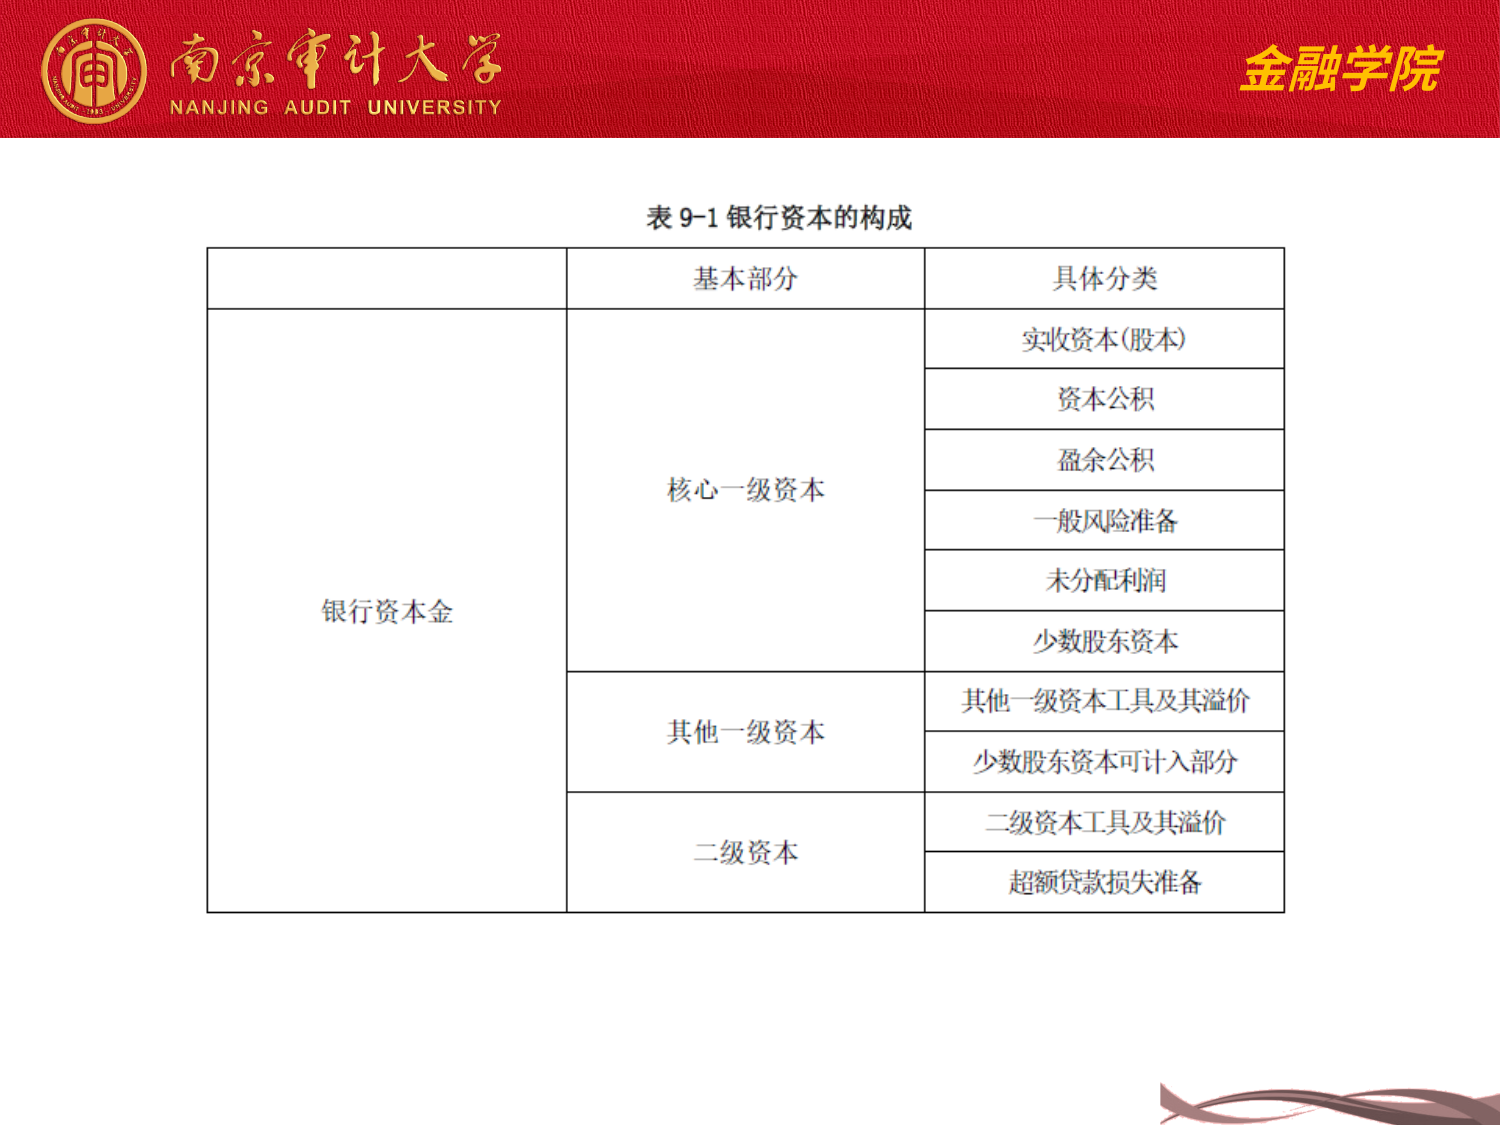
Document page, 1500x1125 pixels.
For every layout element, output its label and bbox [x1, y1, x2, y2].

picture [0, 0, 1500, 153]
picture [198, 187, 1301, 937]
